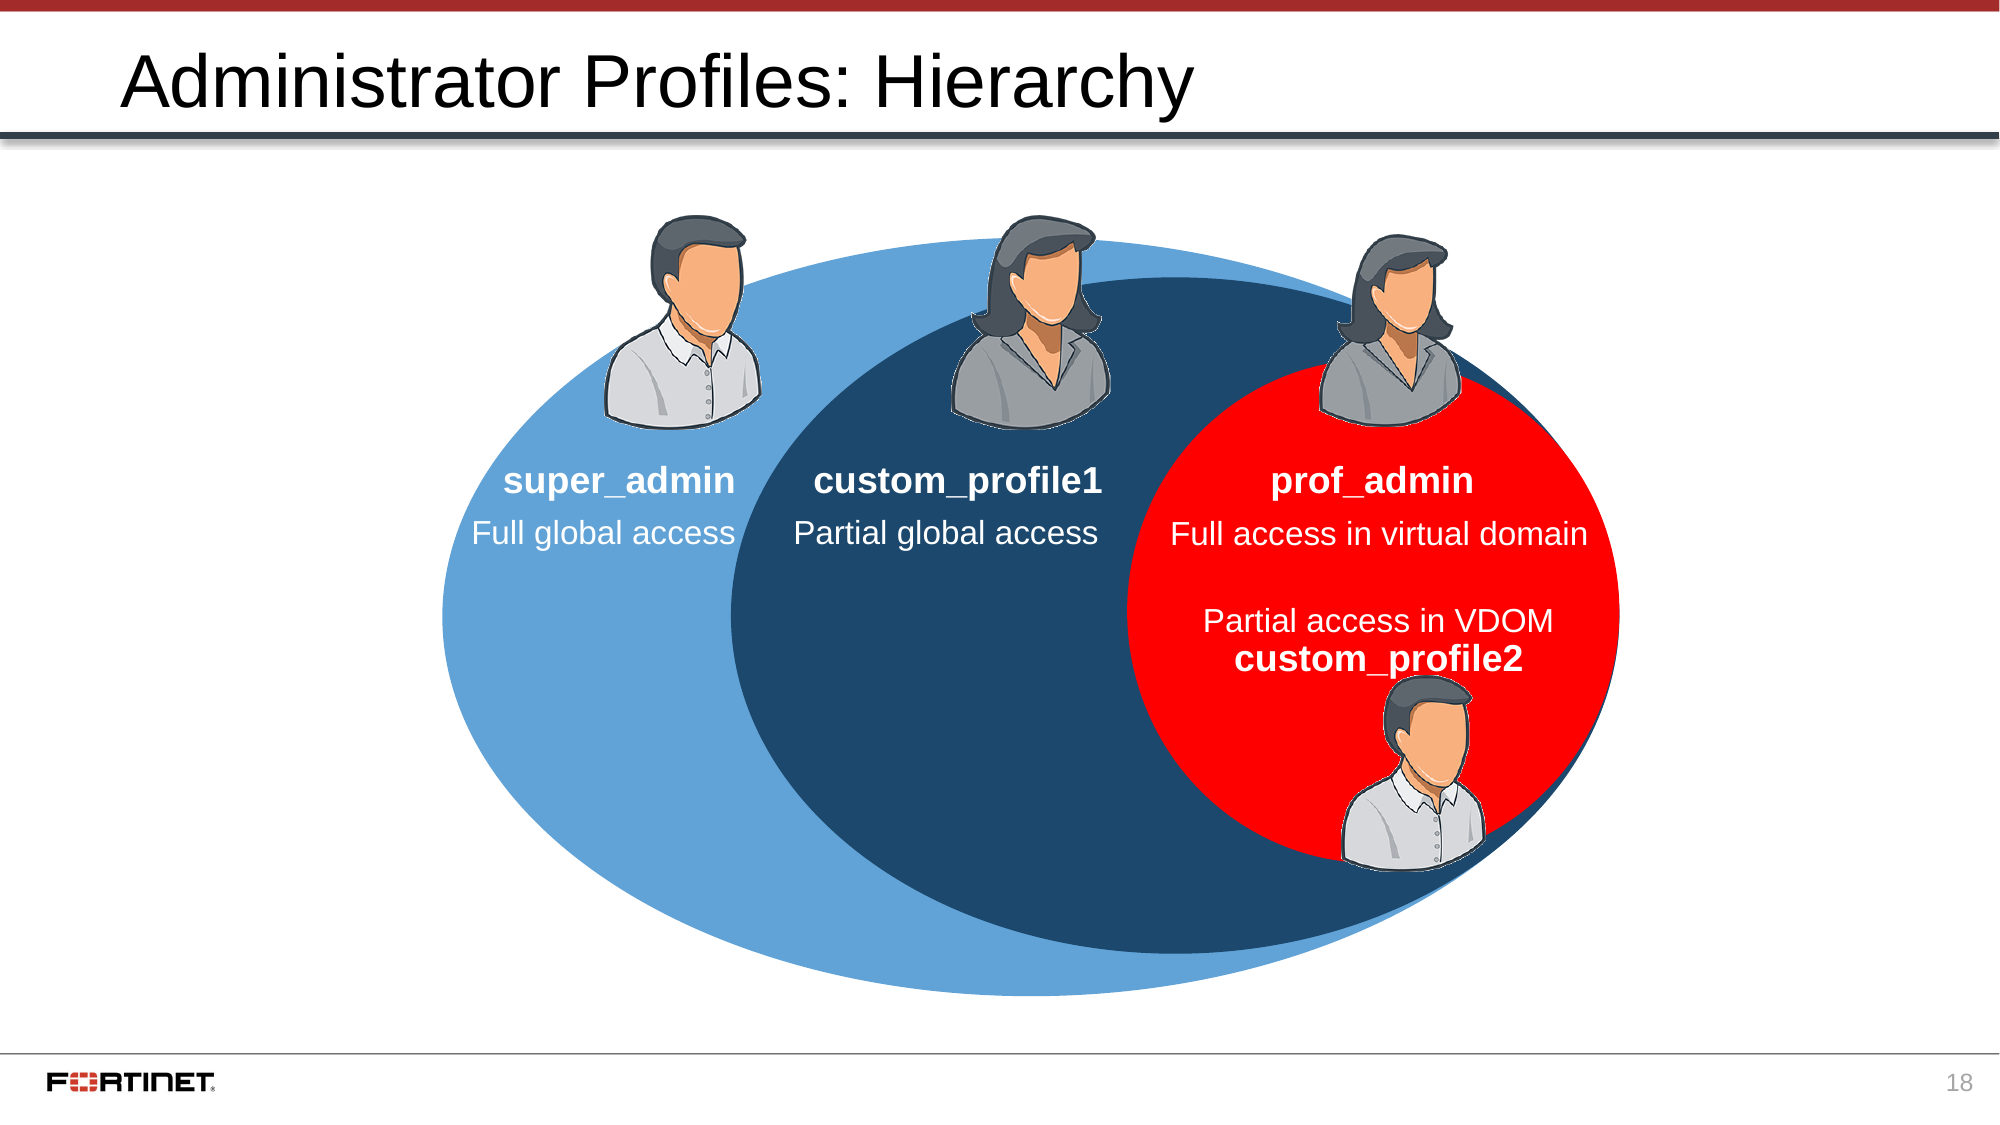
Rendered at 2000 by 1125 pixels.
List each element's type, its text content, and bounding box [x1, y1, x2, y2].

picture [0, 0, 2000, 1125]
text_box [505, 241, 946, 499]
text_box [790, 325, 946, 446]
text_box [951, 215, 1490, 873]
text_box [442, 552, 1454, 997]
text_box Partial global access [768, 500, 946, 561]
title Administrator Profiles: Hierarchy [99, 14, 1878, 135]
text_box Full access in virtual domain [1494, 501, 1633, 562]
text_box [1494, 391, 1595, 501]
text_box custom_profile2 [1494, 624, 1582, 690]
text_box super_admin [482, 446, 757, 512]
text_box [1494, 380, 1558, 443]
text_box custom_profile1 [775, 446, 946, 512]
text_box [470, 480, 482, 500]
text_box Partial access in VDOM [1494, 589, 1576, 624]
text_box [1494, 562, 1620, 831]
text_box Full global access [451, 500, 757, 561]
text_box [1494, 669, 1614, 851]
text_box [730, 468, 1451, 954]
